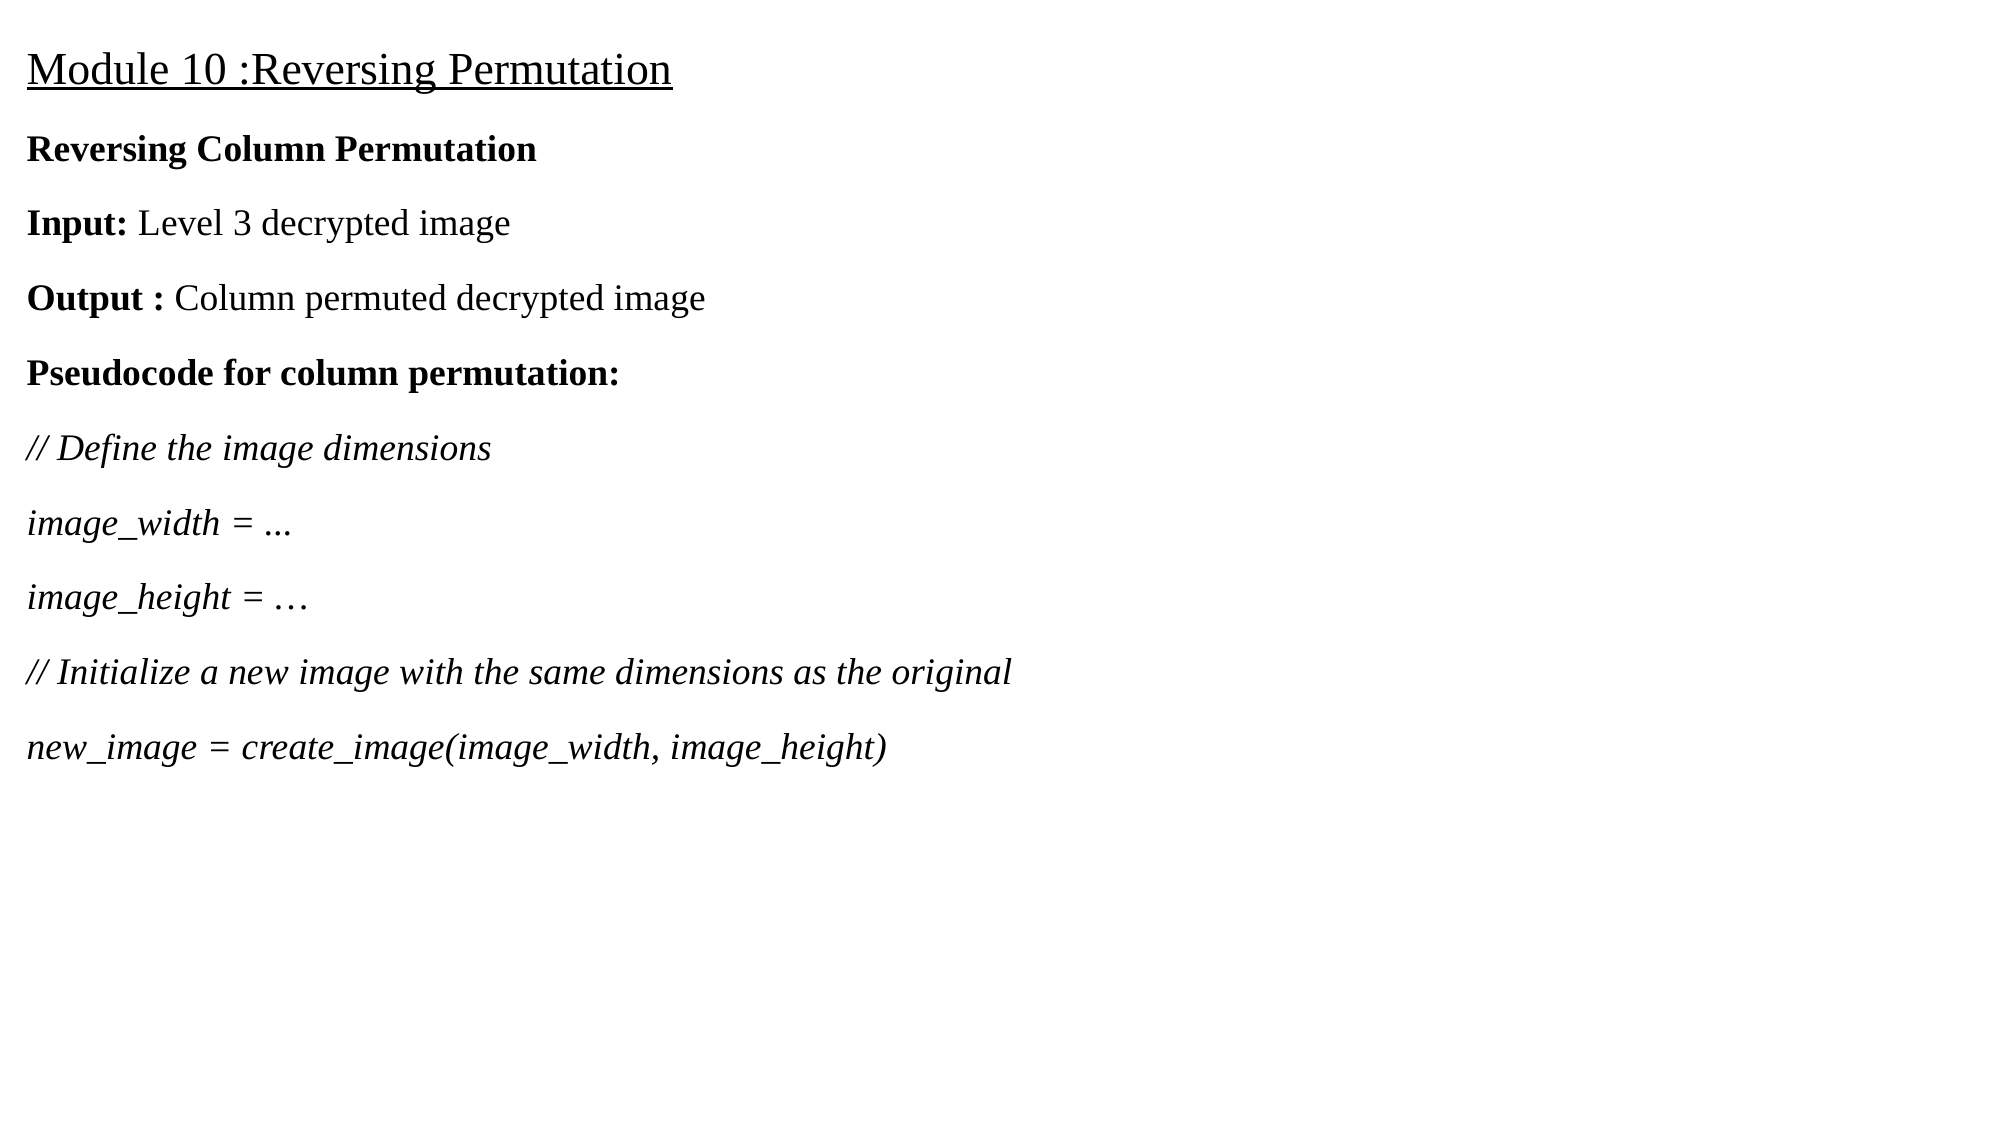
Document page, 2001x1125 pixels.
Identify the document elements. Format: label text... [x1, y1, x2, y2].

list Module 10 :Reversing Permutation Reversing Column Permutation Input: Level 3 decrypted image Output : Column permuted decrypted image Pseudocode for column permutation: // Define the image dimensions image_width = ... image_height = … // Initialize a new image with the same dimensions as the original new_image = create_image(image_width, image_height) [11, 20, 1982, 1115]
